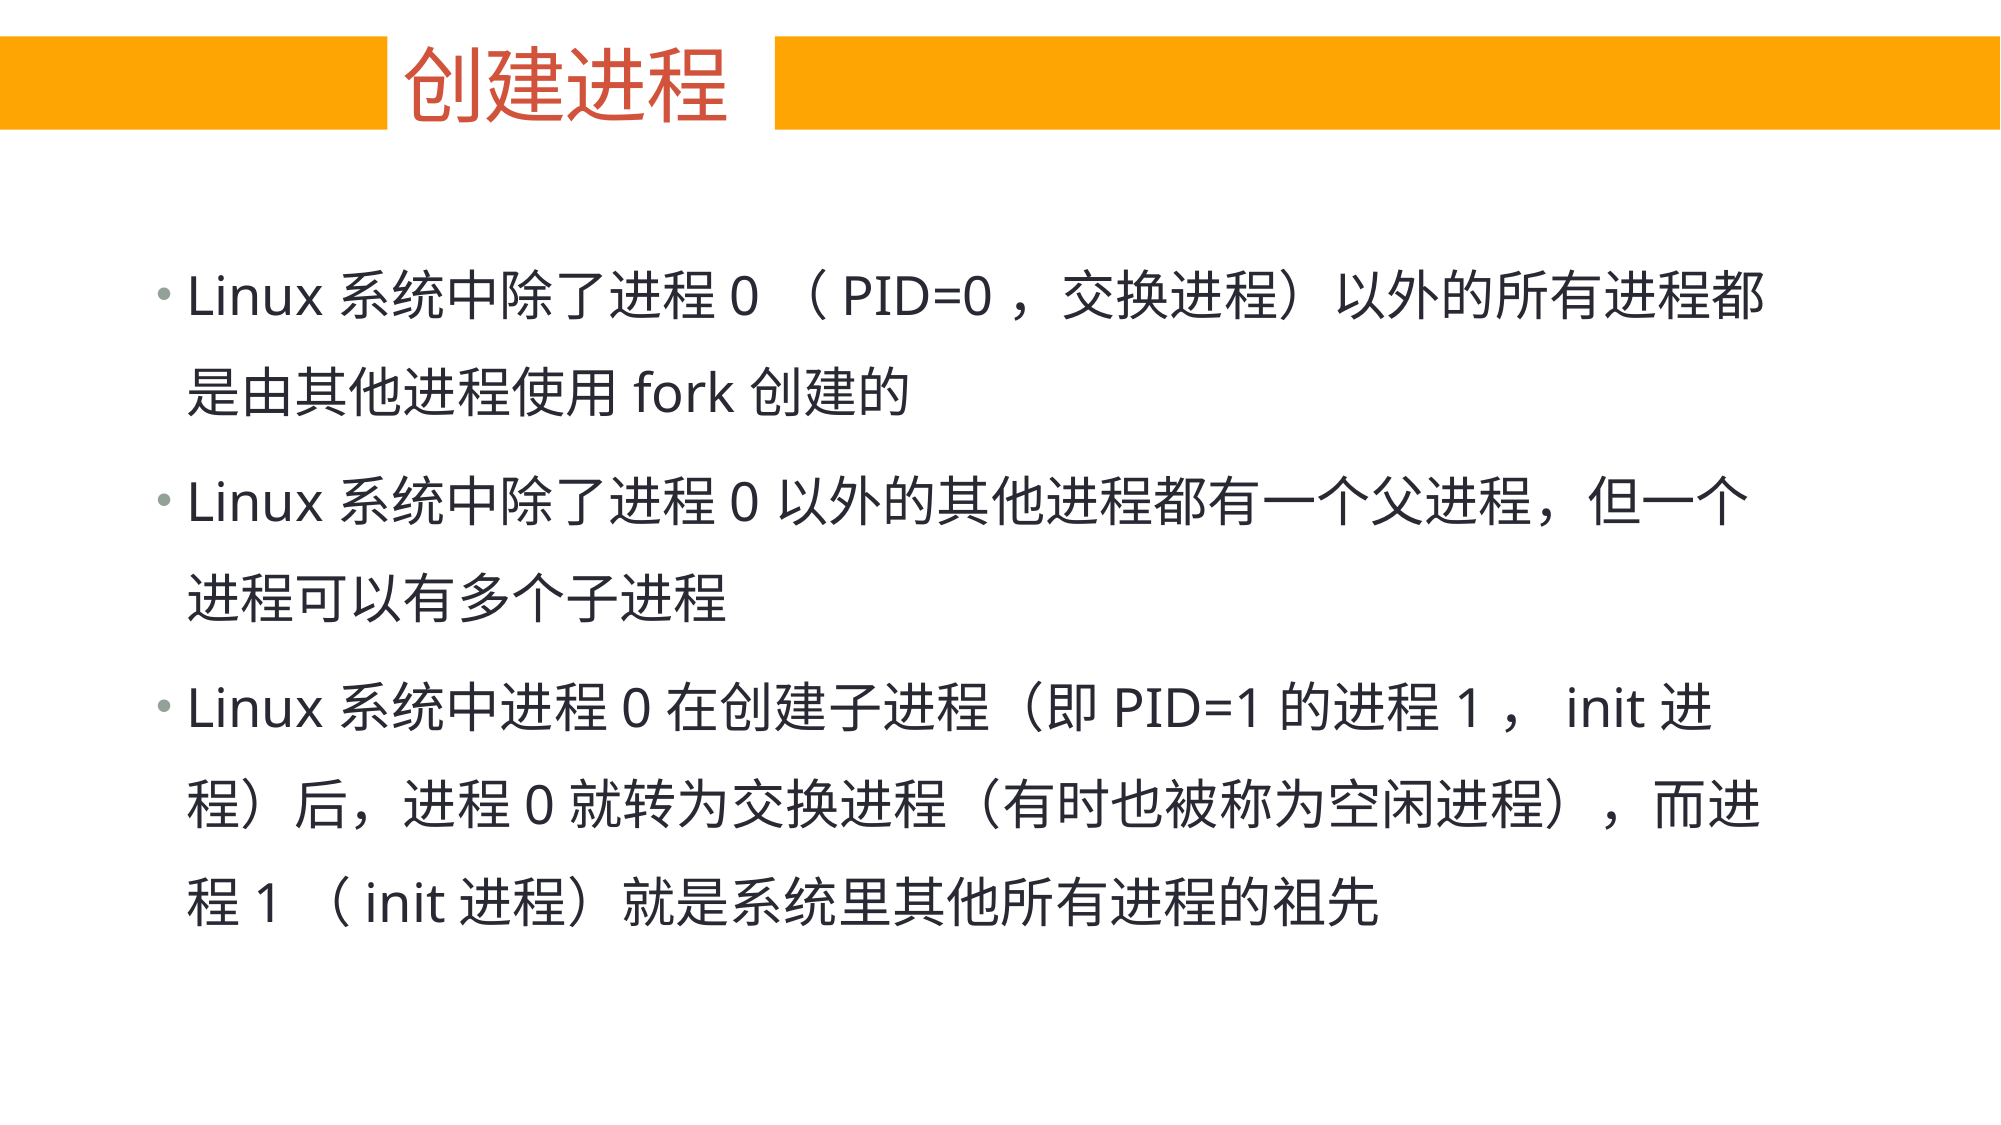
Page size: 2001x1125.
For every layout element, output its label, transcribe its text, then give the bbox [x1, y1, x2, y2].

text_box [773, 34, 2000, 132]
text_box [0, 34, 390, 132]
text_box 创建进程 [387, 1, 2000, 165]
list Linux系统中除了进程0（PID=0，交换进程）以外的所有进程都是由其他进程使用fork创建的 Linux系统中除了进程0以外的其他进程都有一个父进程，但一个进程可以有多个子进程 Linux系统中进程0在创建子进程（即PID=1的进程1，init进程）后，进程0就转为交换进程（有时也被称为空闲进程），而进程1（init进程）就是系统里其他所有进程的祖先 [141, 220, 1788, 1060]
